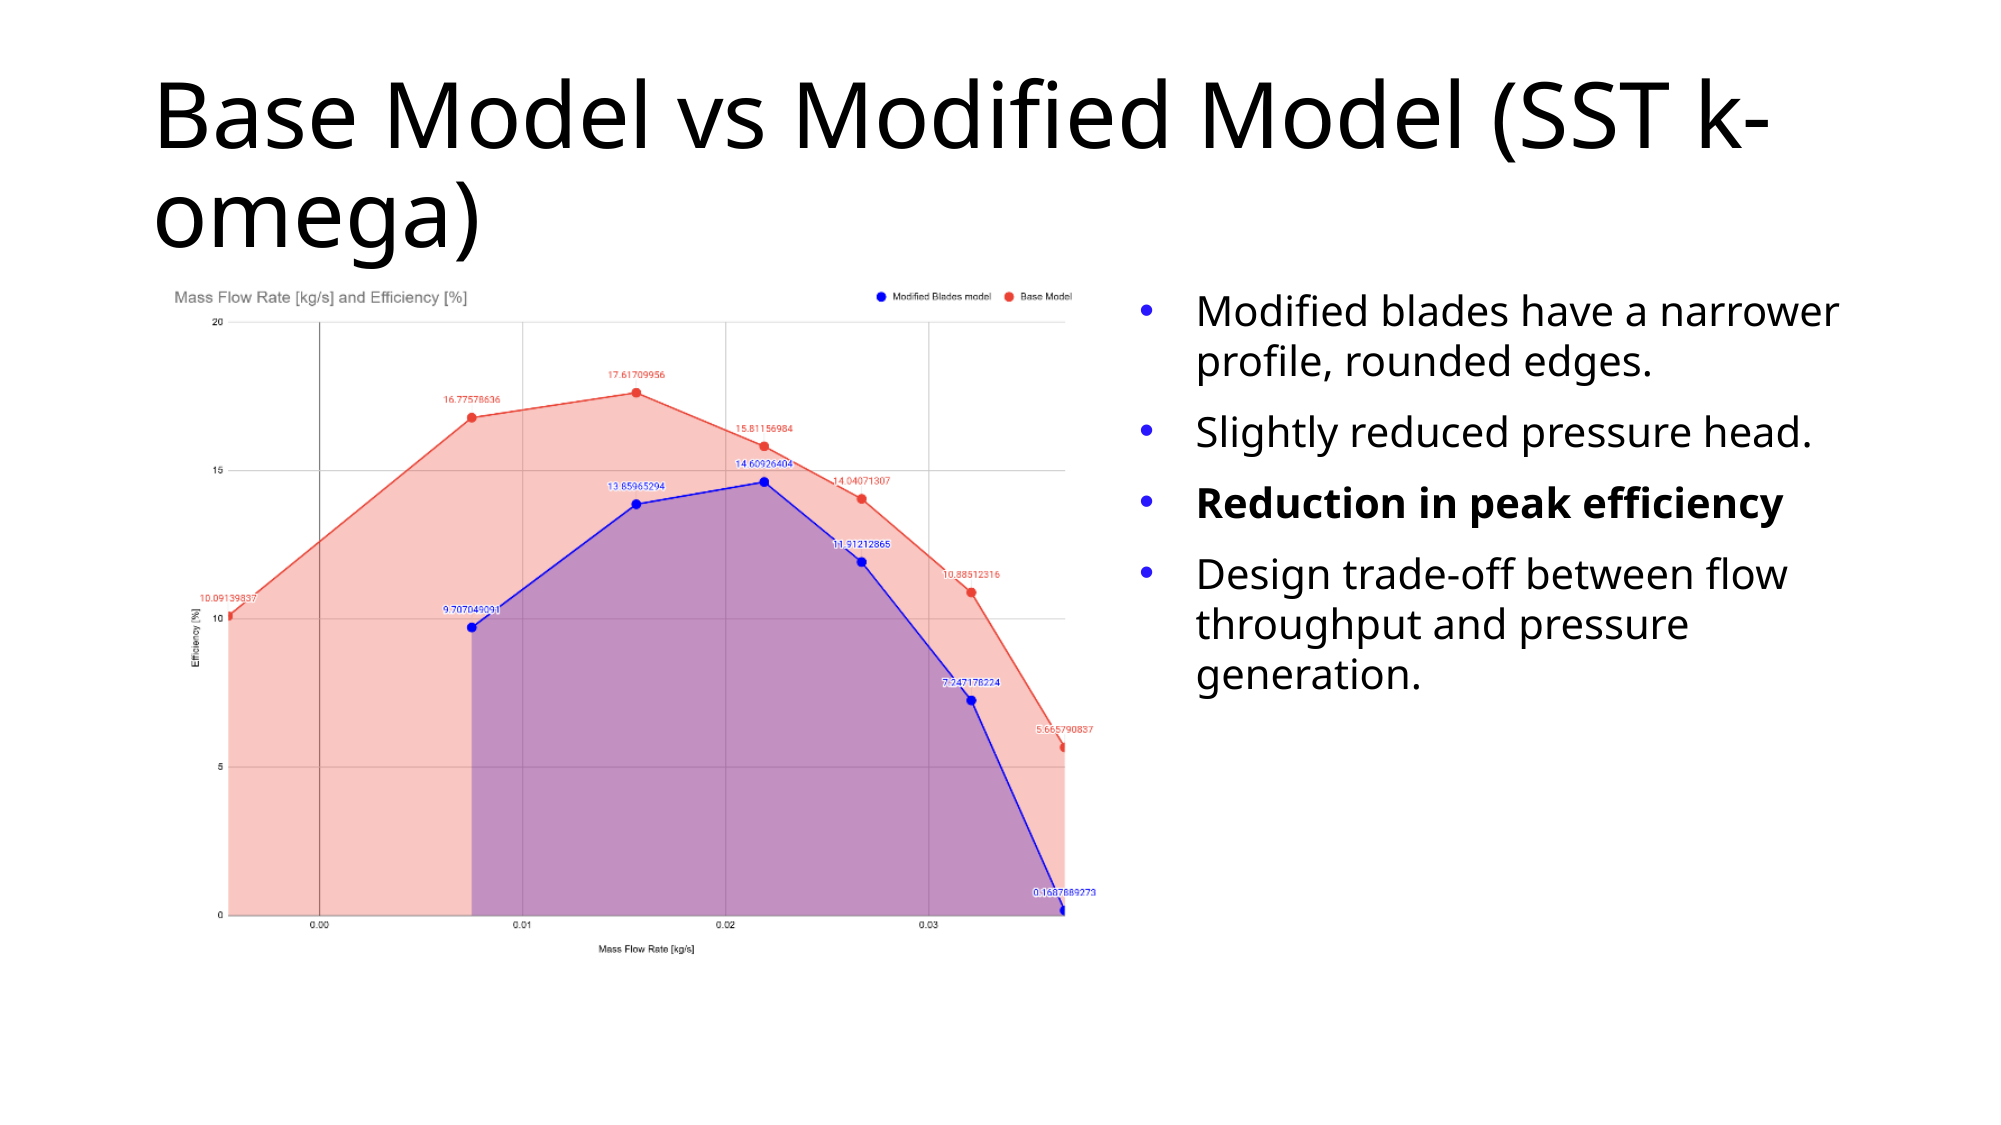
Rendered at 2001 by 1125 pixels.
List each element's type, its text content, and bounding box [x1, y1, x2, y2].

text_box Modified blades have a narrower profile, rounded edges. Slightly reduced pressure head. Reduction in peak efficiency Design trade-off between flow throughput and pressure generation. [1124, 277, 1913, 870]
title Base Model vs Modified Model (SST k-omega) [137, 59, 1863, 278]
picture [162, 276, 1100, 990]
